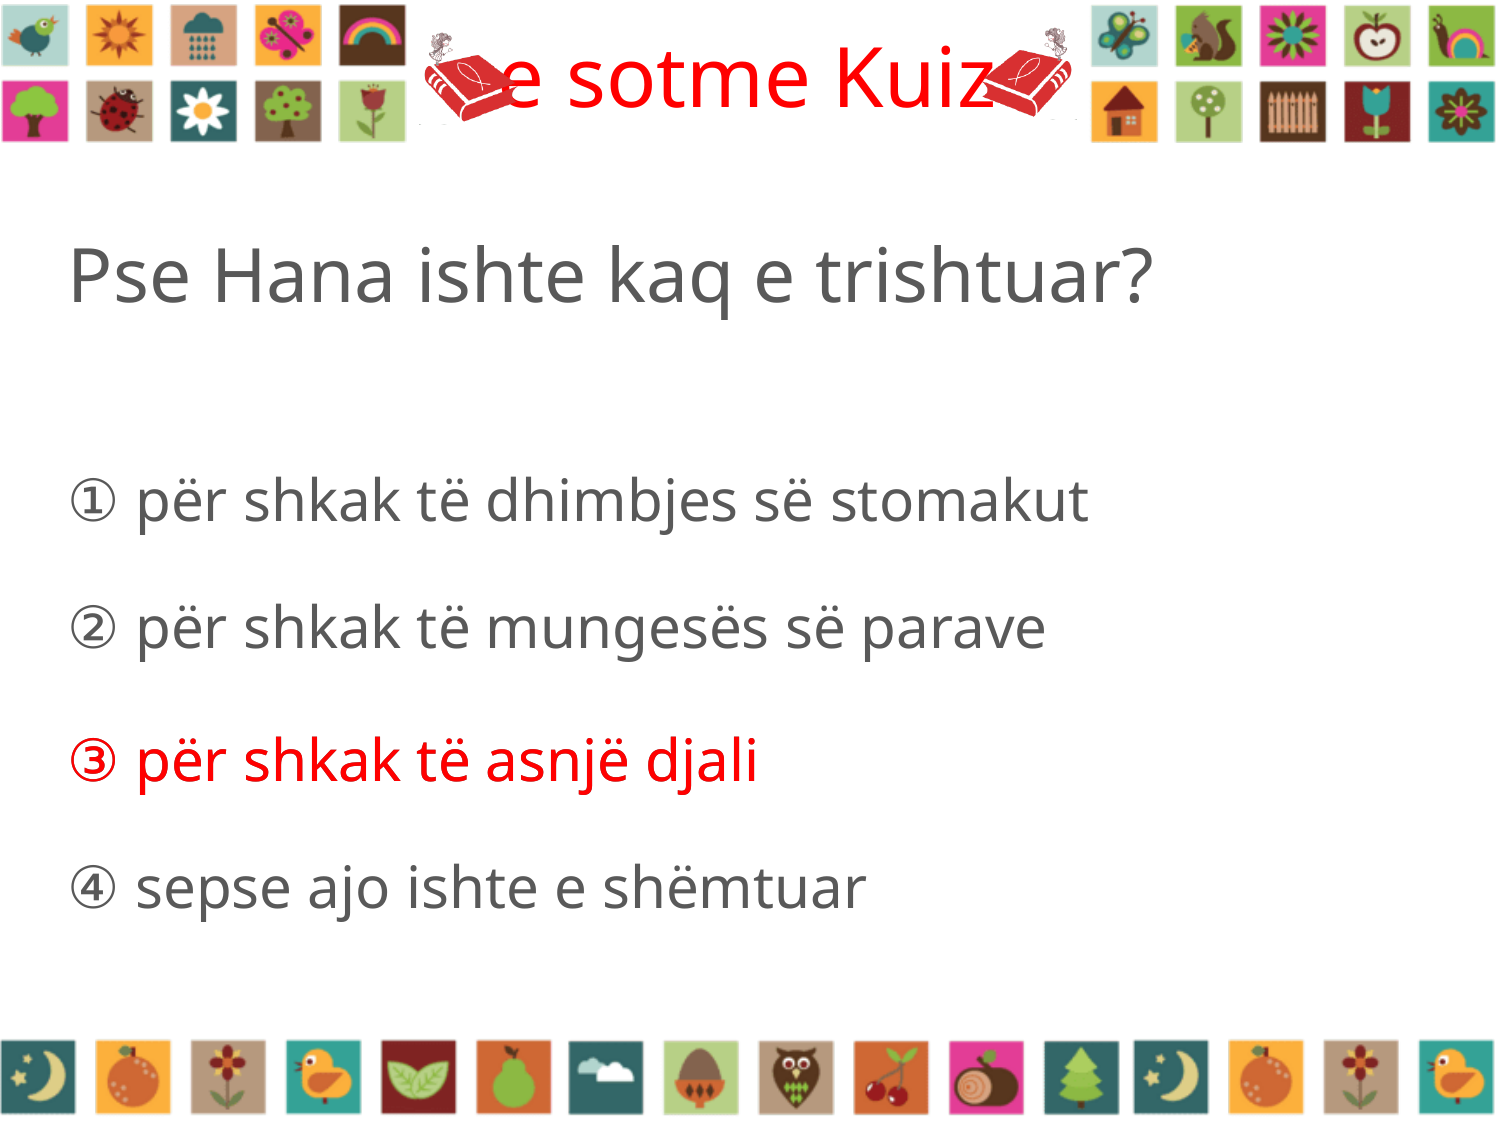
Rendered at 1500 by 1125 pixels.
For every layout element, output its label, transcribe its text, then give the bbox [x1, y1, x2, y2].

text_box ② për shkak të mungesës së parave [53, 582, 1436, 668]
picture [0, 3, 550, 150]
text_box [0, 1028, 1500, 1118]
text_box e sotme Kuiz [547, 16, 1078, 131]
text_box Pse Hana ishte kaq e trishtuar? [53, 219, 1436, 325]
picture [950, 3, 1500, 150]
text_box ① për shkak të dhimbjes së stomakut [53, 456, 1436, 541]
text_box ③ për shkak të asnjë djali [53, 716, 1483, 801]
text_box ④ sepse ajo ishte e shëmtuar [53, 842, 1483, 928]
